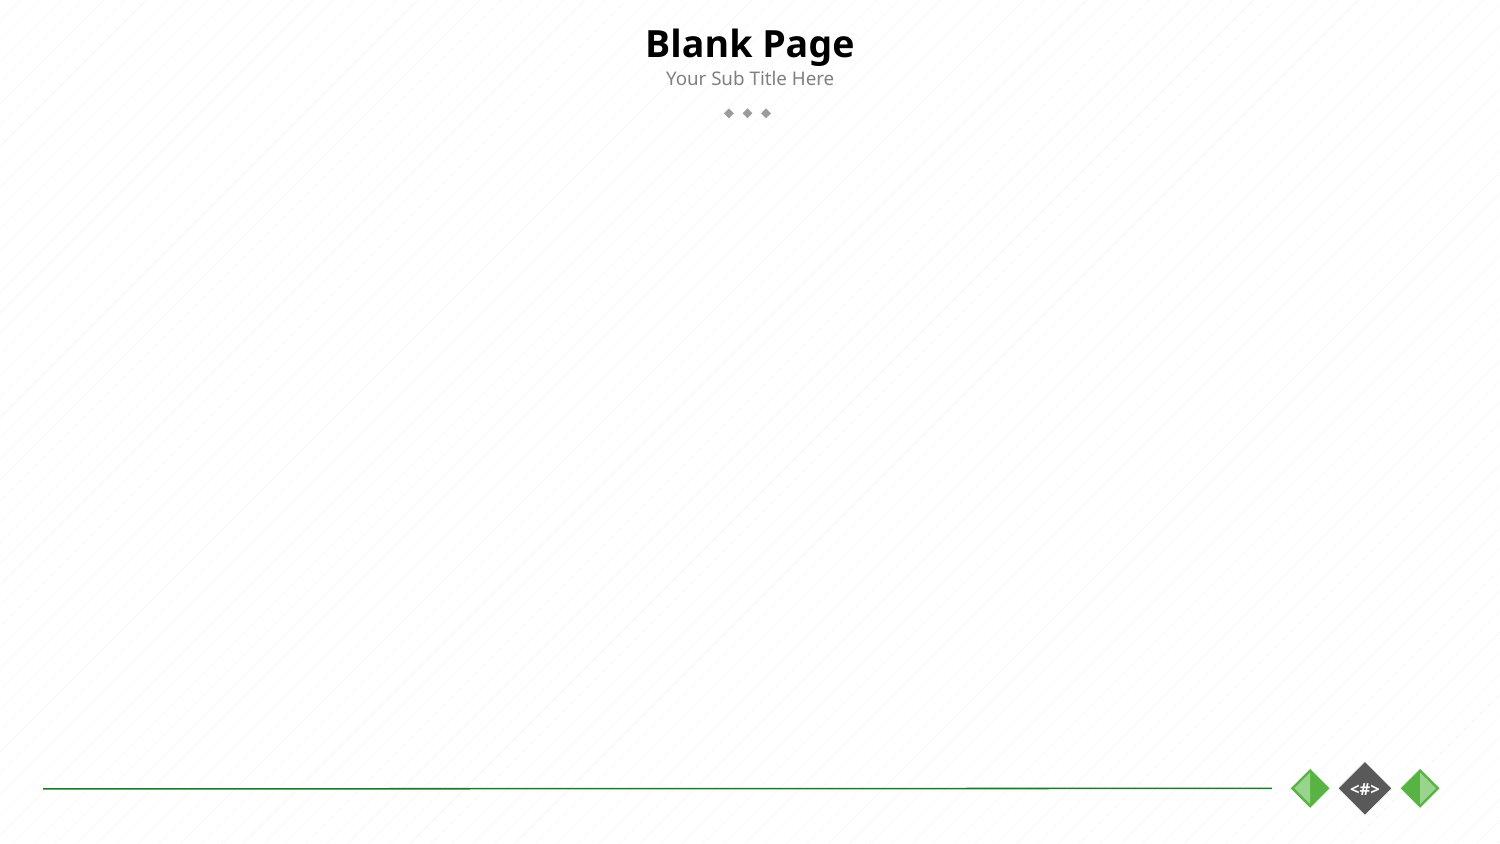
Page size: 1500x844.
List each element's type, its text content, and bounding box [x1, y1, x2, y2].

slide_number 60 [1333, 769, 1397, 808]
title Blank Page [112, 0, 1388, 85]
